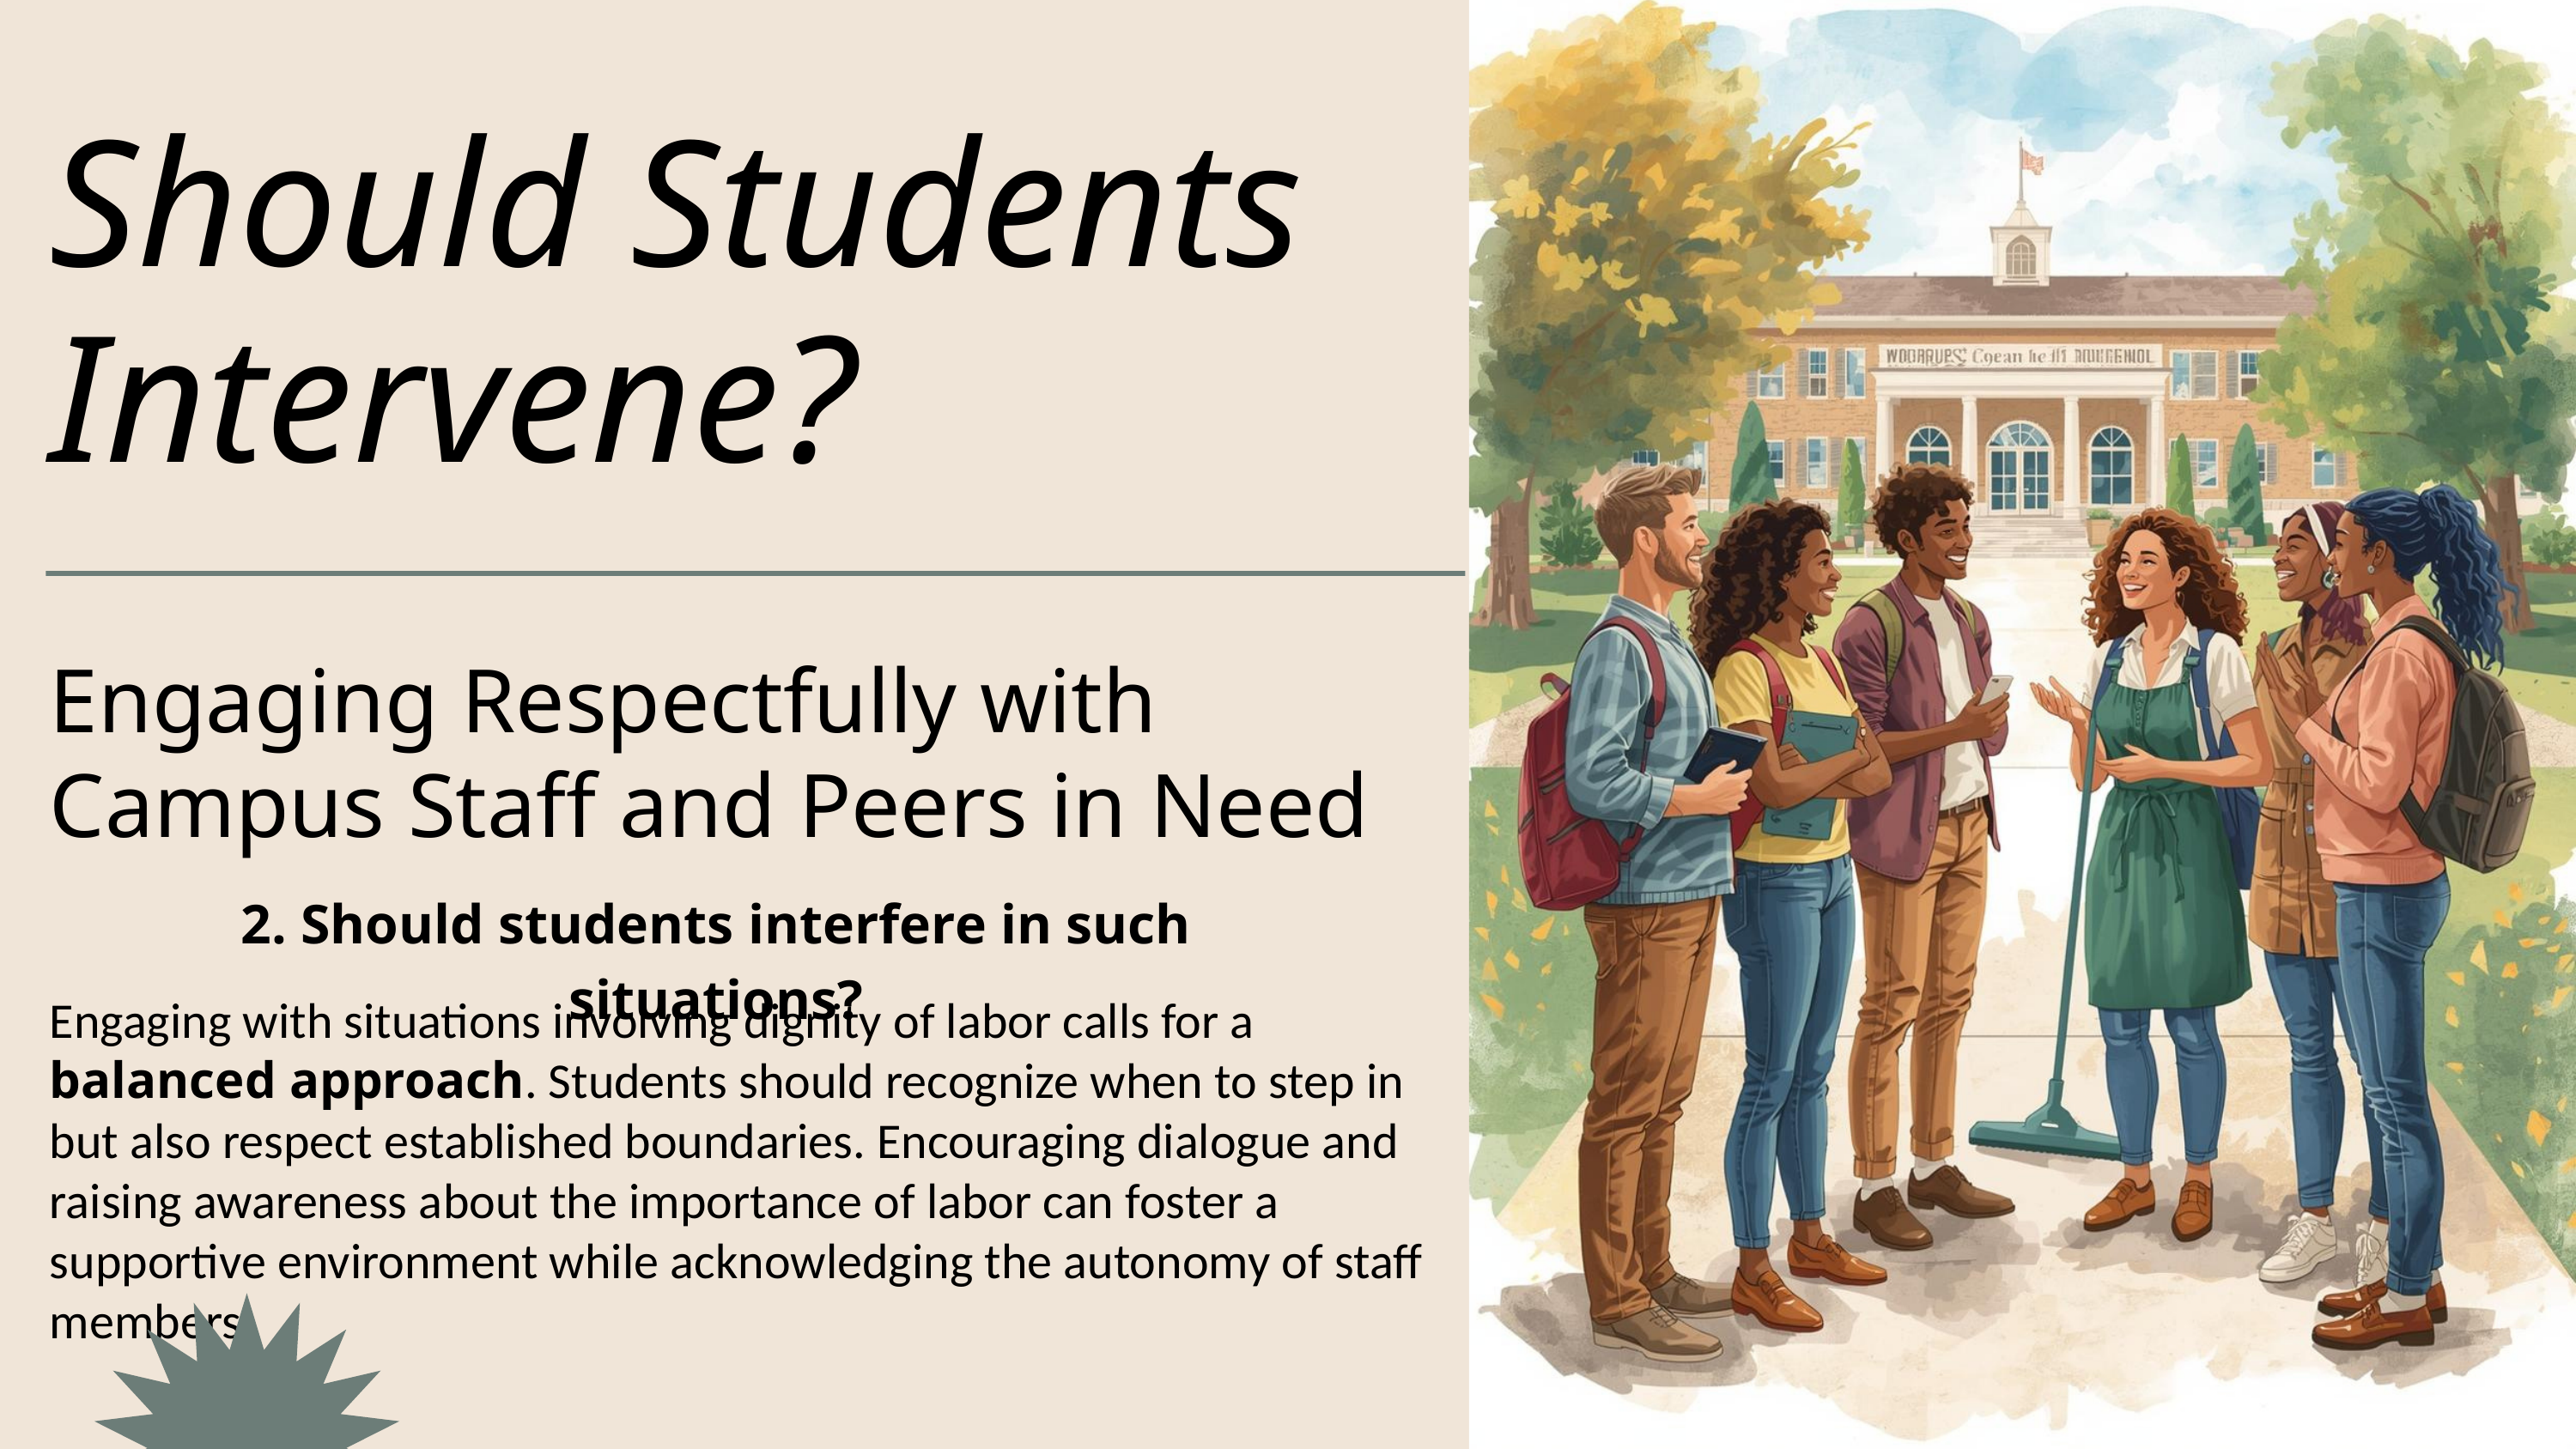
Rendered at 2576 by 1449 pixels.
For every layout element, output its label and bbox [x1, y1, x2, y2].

text_box [1468, 0, 2576, 1449]
text_box [94, 1293, 400, 1449]
text_box [46, 97, 1470, 1296]
